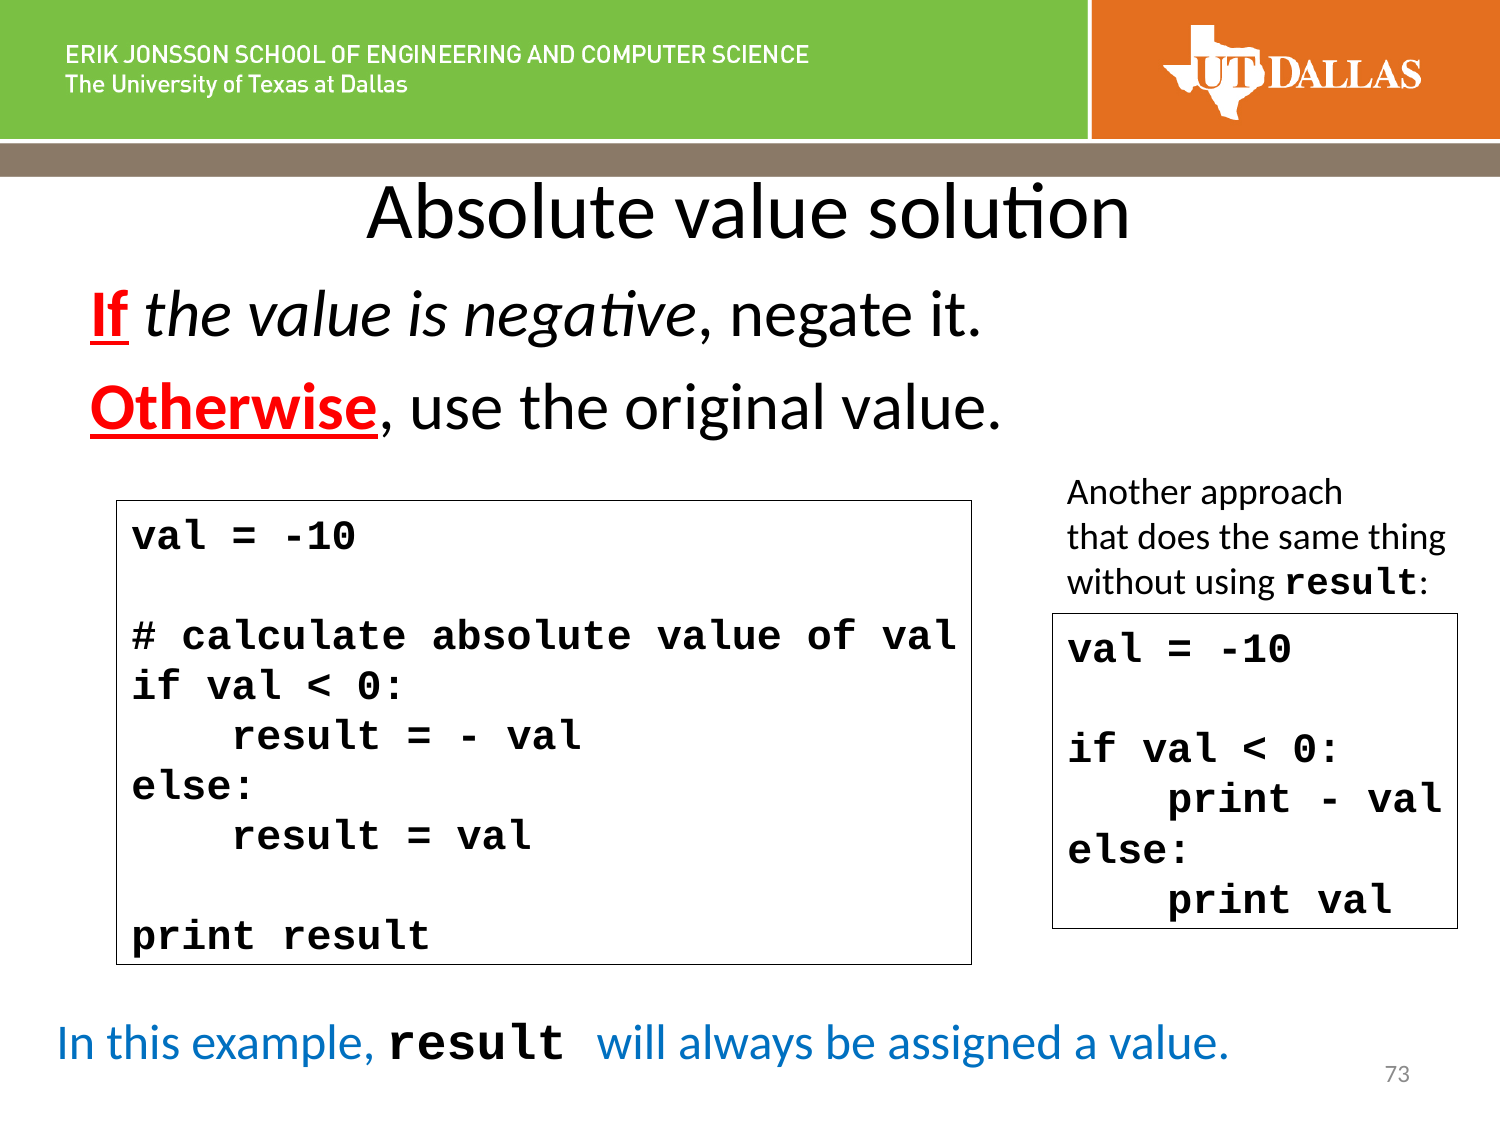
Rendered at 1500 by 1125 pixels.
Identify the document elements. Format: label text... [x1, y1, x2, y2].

slide_number 73 [1074, 1042, 1425, 1103]
list If the value is negative, negate it. Otherwise, use the original value. [75, 262, 1425, 1005]
text_box In this example, result will always be assigned a value. [41, 1002, 1246, 1077]
text_box val = -10 if val < 0: print - val else: print val [1052, 613, 1458, 929]
picture [0, 0, 1500, 1125]
text_box Another approach that does the same thing without using result: [1052, 459, 1462, 610]
text_box val = -10 # calculate absolute value of val if val < 0: result = - val else: result = val print result [116, 500, 972, 965]
title Absolute value solution [75, 149, 1425, 262]
